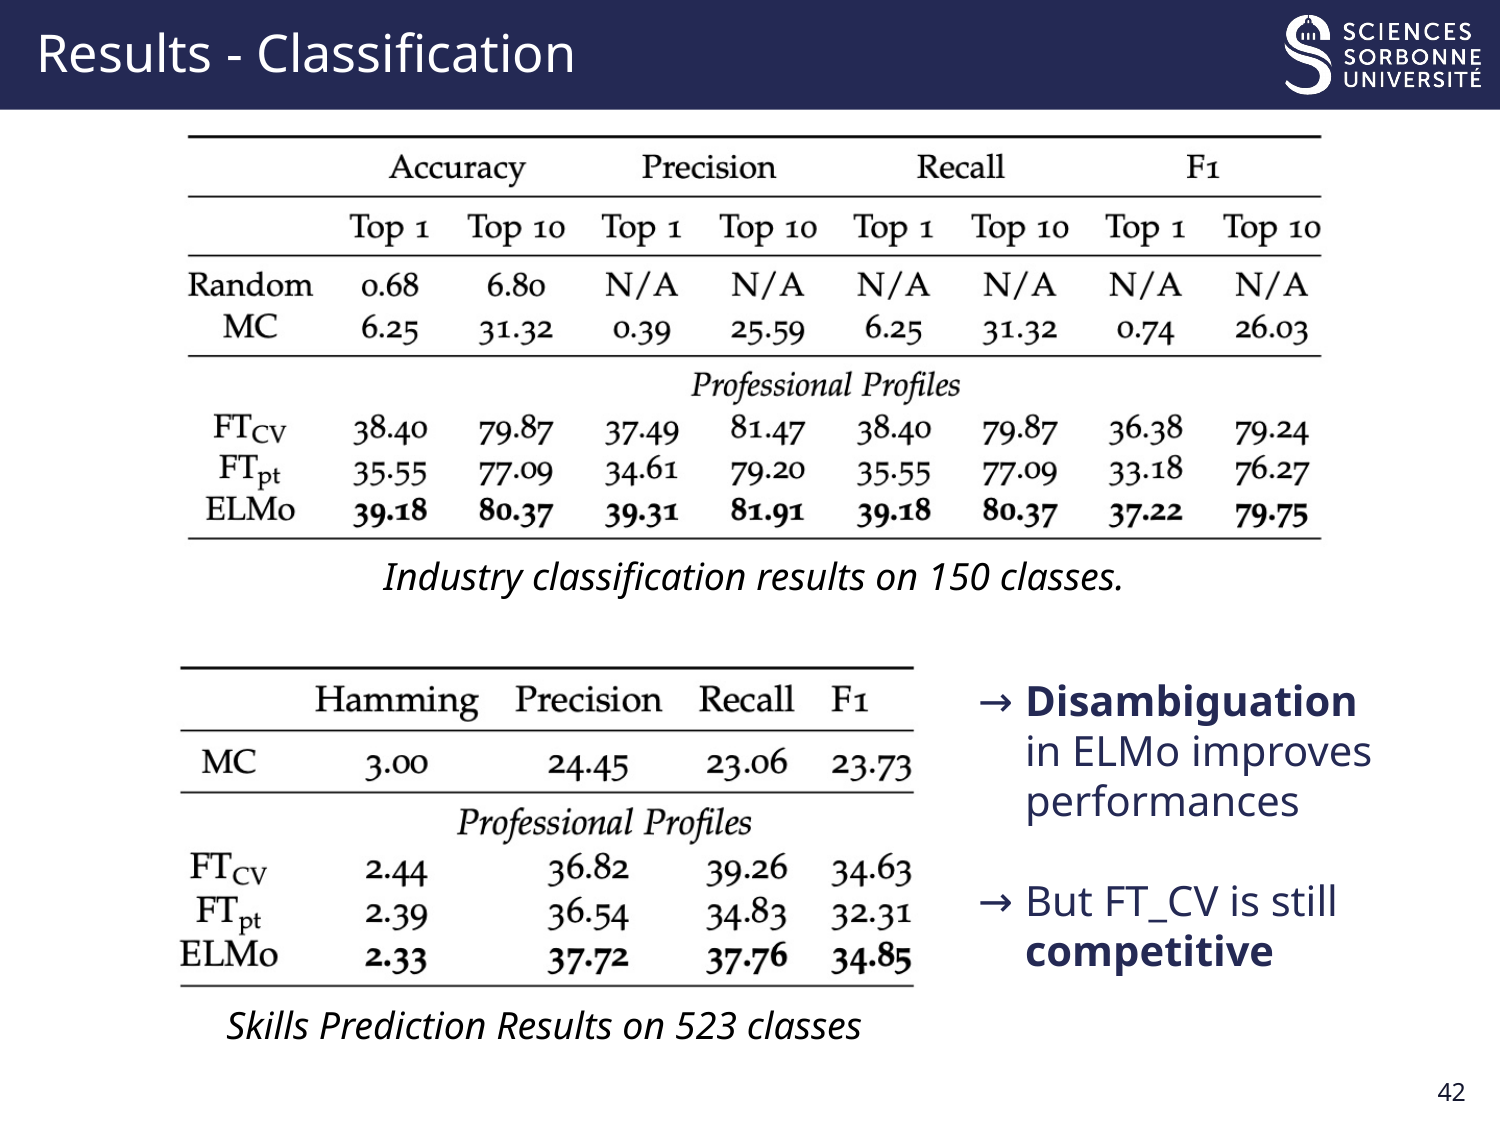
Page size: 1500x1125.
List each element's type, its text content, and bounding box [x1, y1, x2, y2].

title Results - Classification [21, 0, 1271, 112]
text_box Disambiguation in ELMo improves performances But FT_CV is still competitive [963, 667, 1398, 983]
text_box Skills Prediction Results on 523 classes [211, 995, 878, 1055]
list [168, 130, 1332, 550]
slide_number 41 [1397, 1061, 1482, 1125]
text_box Industry classification results on 150 classes. [359, 550, 1141, 606]
picture [168, 655, 921, 995]
